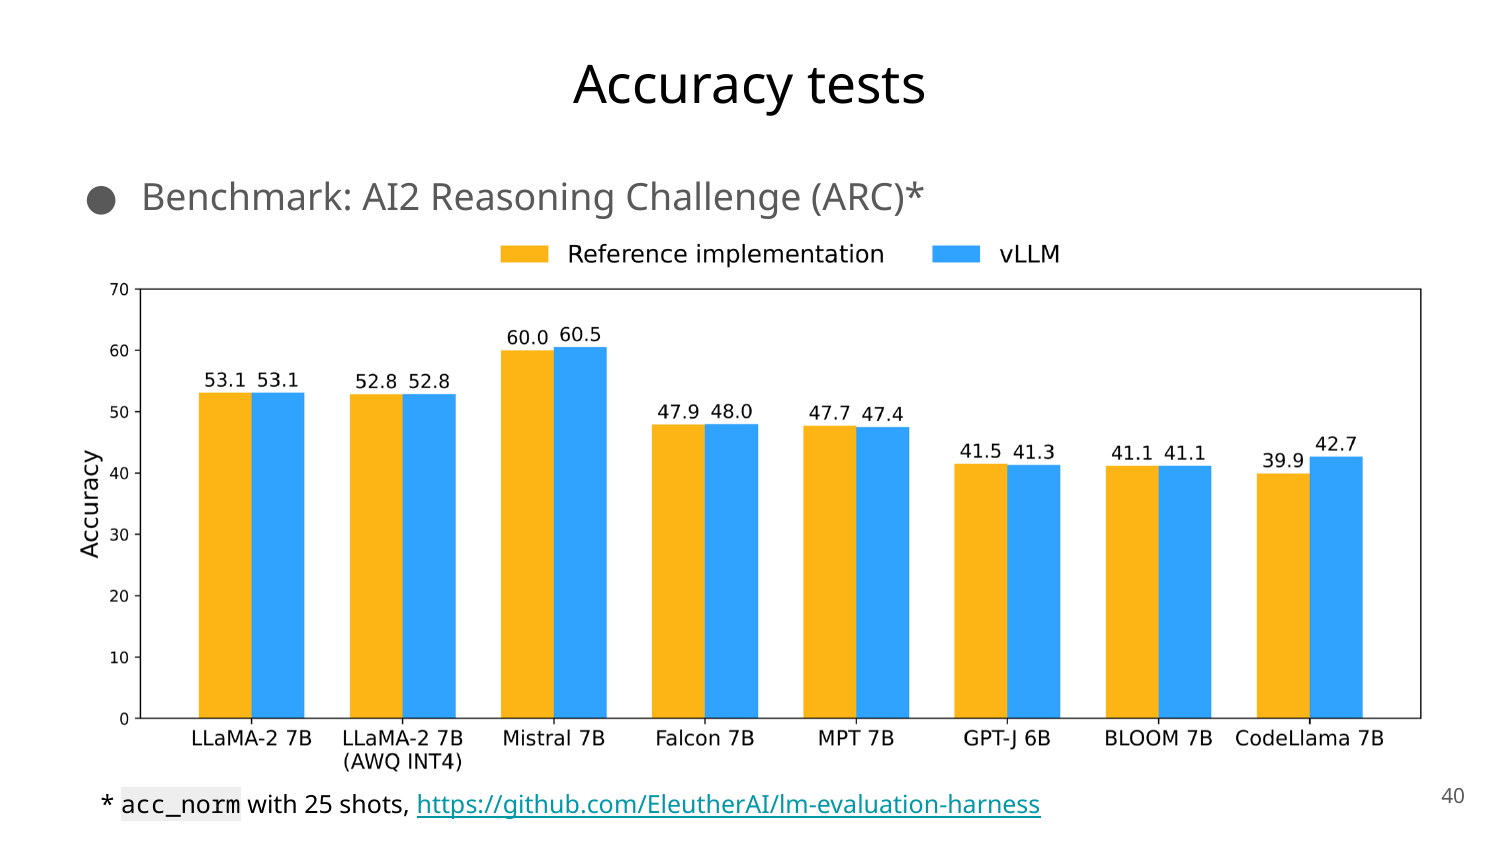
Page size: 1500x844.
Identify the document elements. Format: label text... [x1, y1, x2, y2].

picture [62, 235, 1438, 775]
list Benchmark: AI2 Reasoning Challenge (ARC)* [51, 151, 1449, 712]
title Accuracy tests [51, 35, 1449, 130]
text_box * acc_norm with 25 shots, https://github.com/EleutherAI/lm-evaluation-harness [62, 782, 1086, 831]
slide_number ‹#› [1389, 764, 1480, 830]
